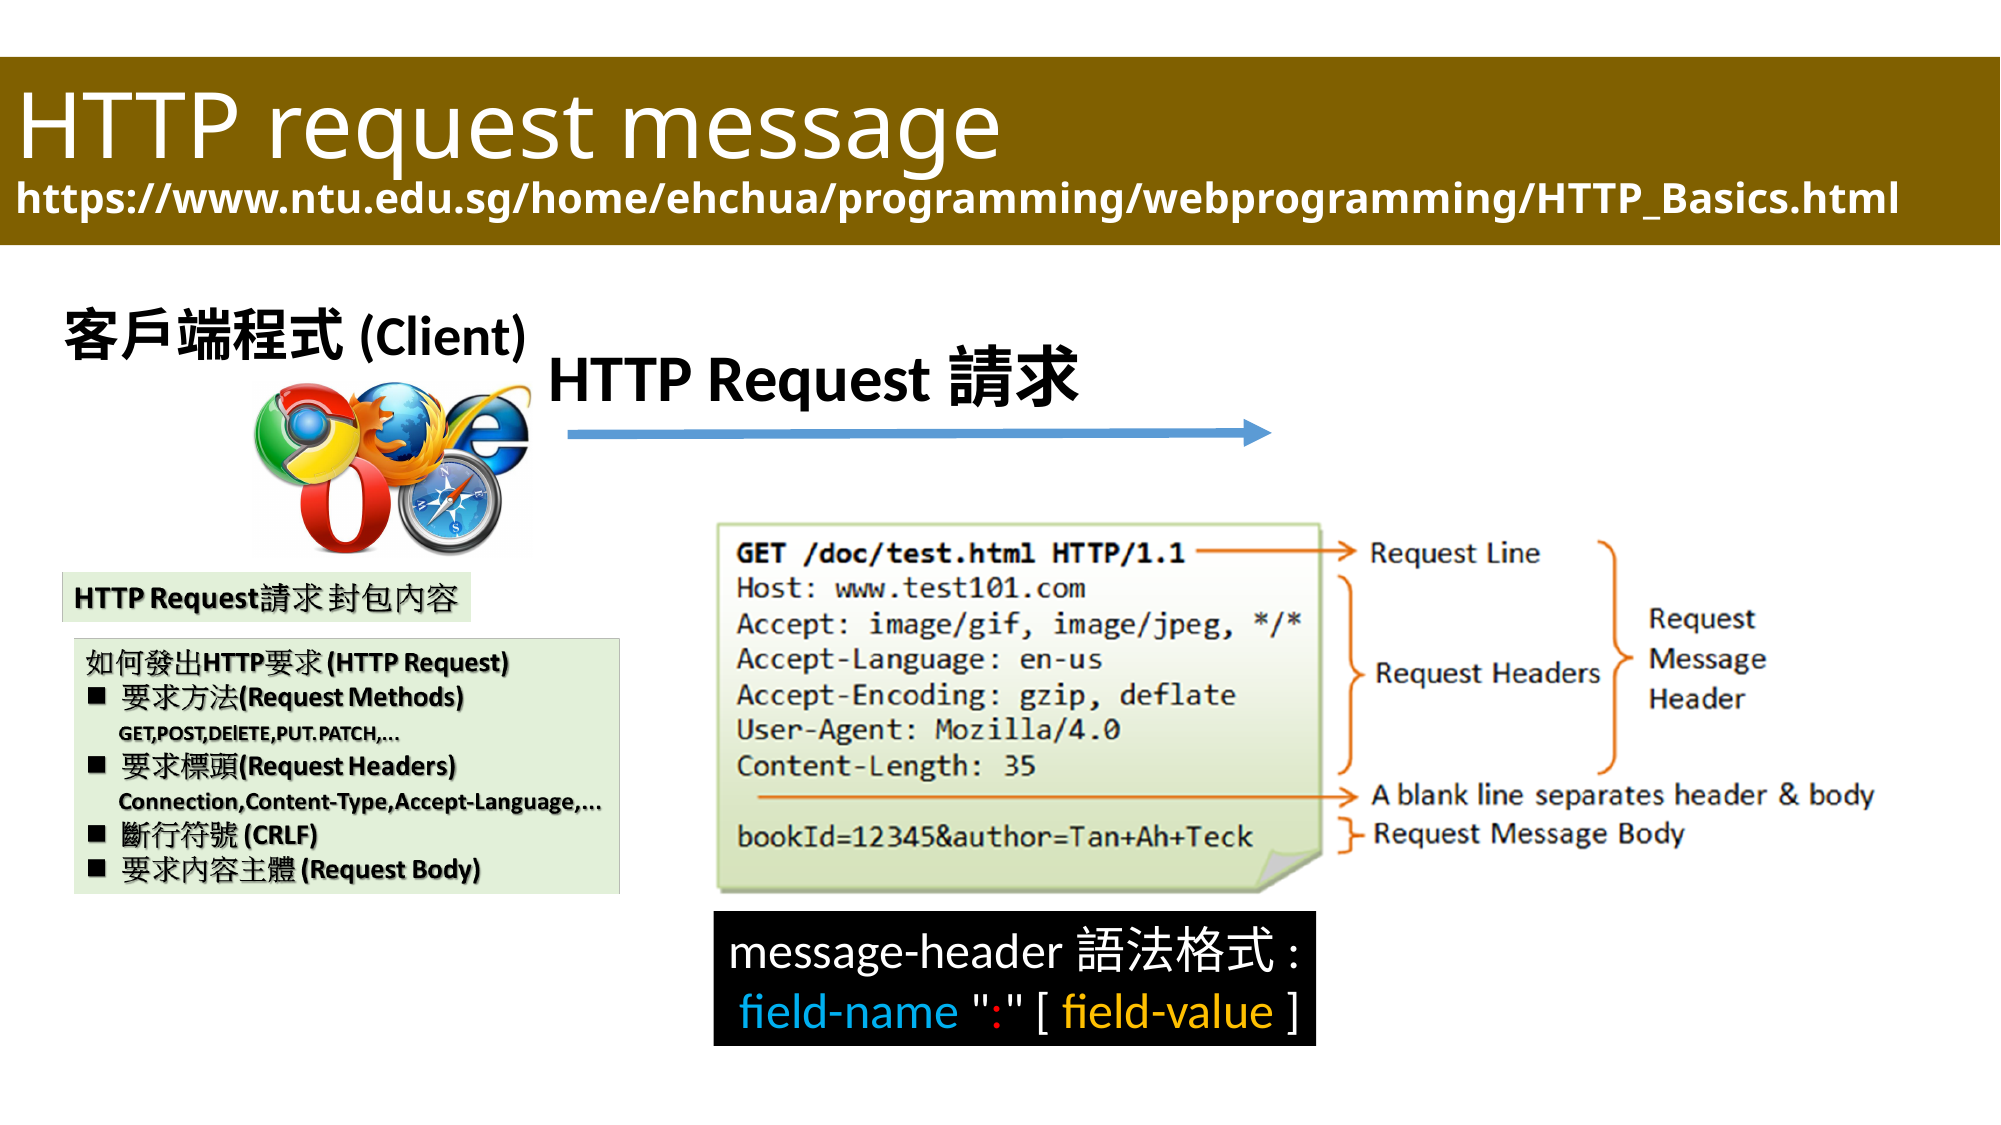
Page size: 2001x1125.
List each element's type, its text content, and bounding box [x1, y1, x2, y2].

text_box message-header語法格式: field-name ":" [ field-value ] [713, 911, 1317, 1046]
text_box 客戶端程式(Client) [48, 292, 543, 375]
title HTTP request message https://www.ntu.edu.sg/home/ehchua/programming/webprogramming/HTTP_Basics.html [0, 56, 2000, 246]
text_box HTTP Request請求 [533, 327, 1097, 423]
picture [252, 381, 533, 558]
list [697, 506, 1894, 908]
picture [53, 566, 620, 907]
